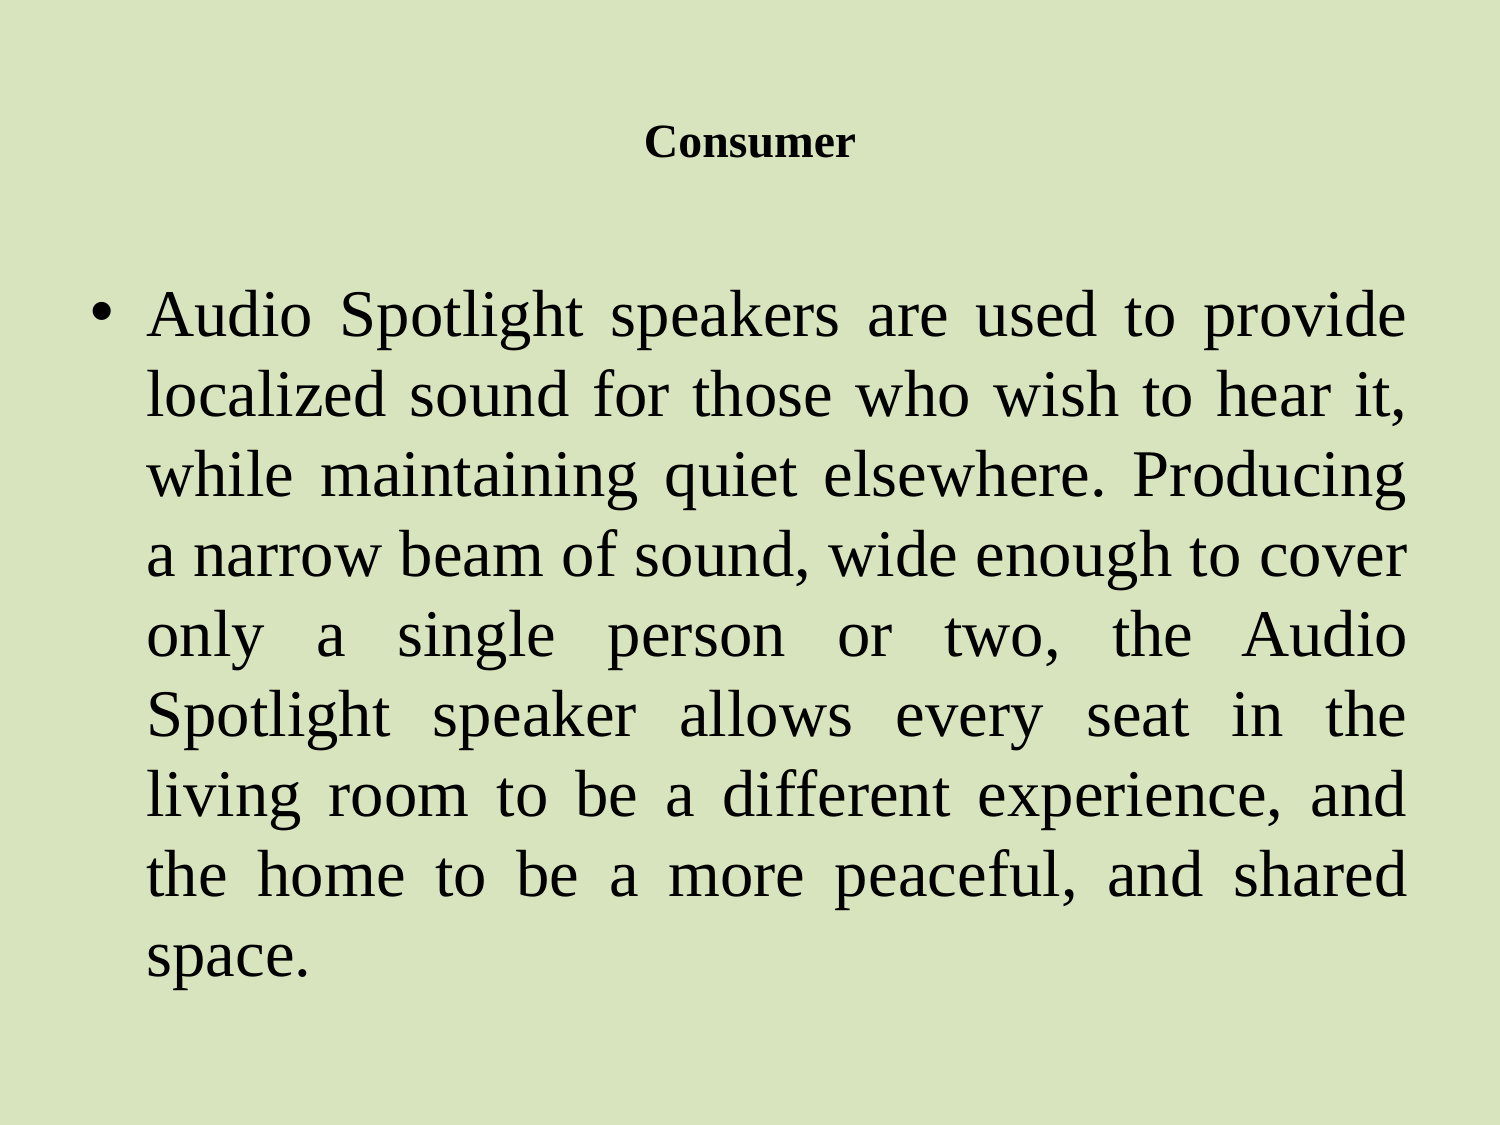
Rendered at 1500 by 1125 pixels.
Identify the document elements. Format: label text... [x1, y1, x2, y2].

list Audio Spotlight speakers are used to provide localized sound for those who wish to hear it, while maintaining quiet elsewhere. Producing a narrow beam of sound, wide enough to cover only a single person or two, the Audio Spotlight speaker allows every seat in the living room to be a different experience, and the home to be a more peaceful, and shared space. [75, 262, 1425, 1005]
title Consumer [75, 45, 1425, 233]
